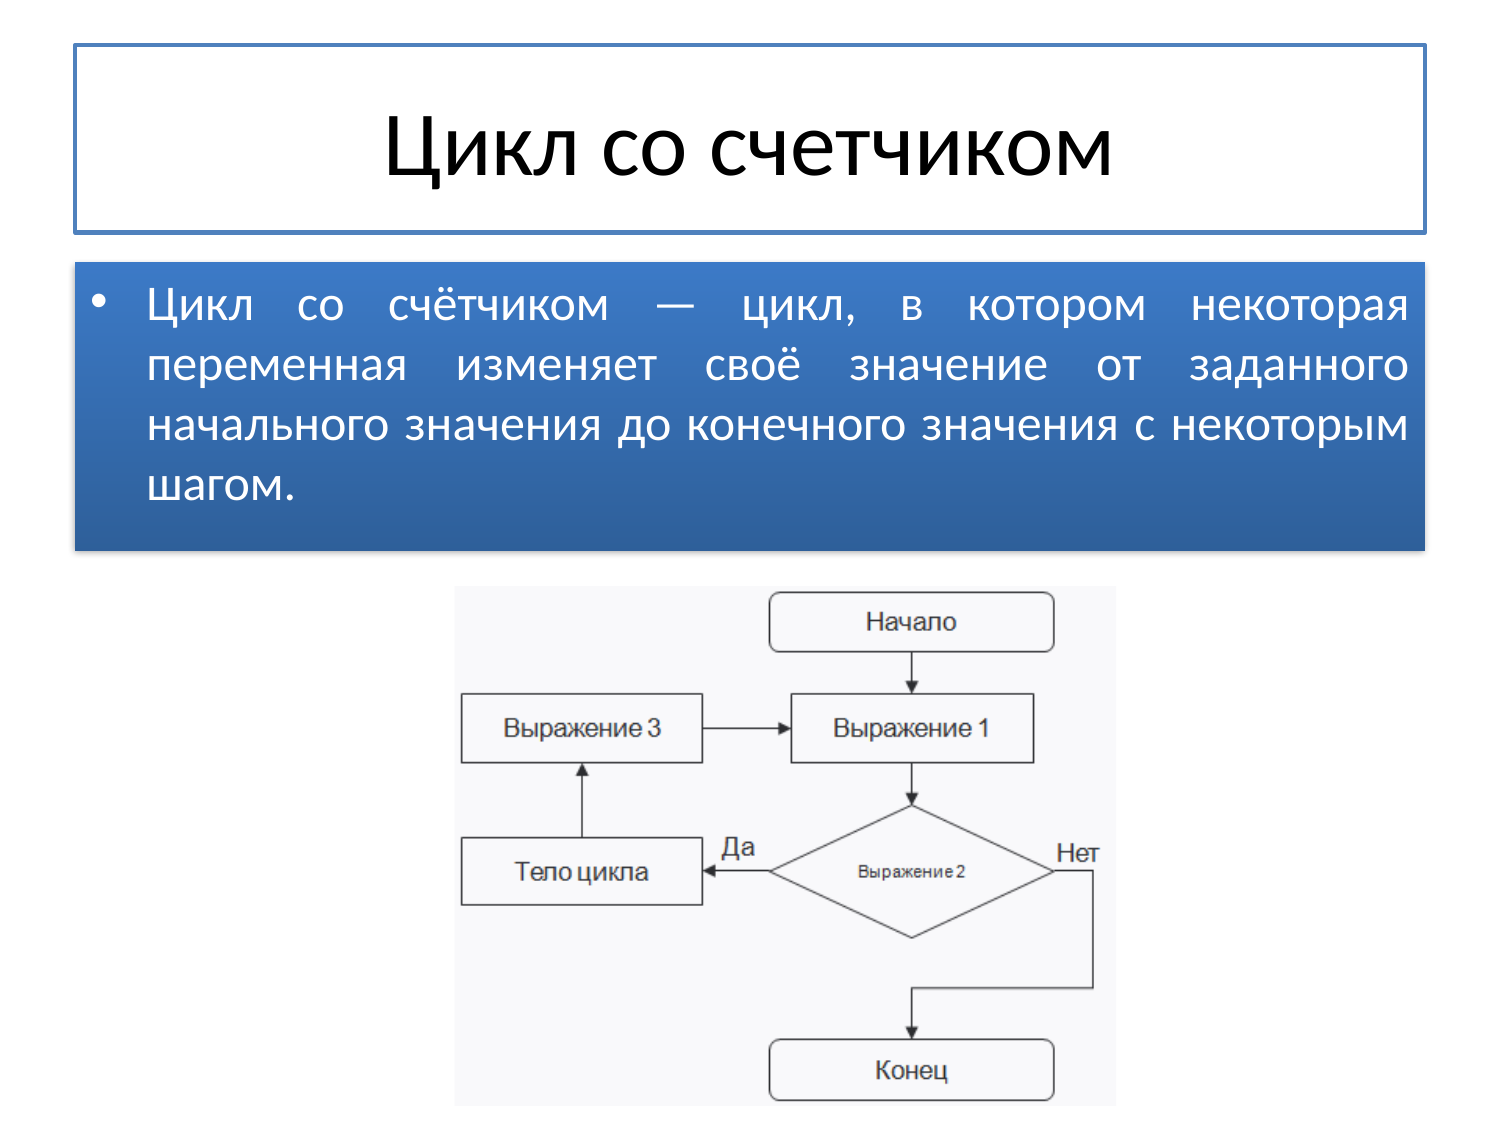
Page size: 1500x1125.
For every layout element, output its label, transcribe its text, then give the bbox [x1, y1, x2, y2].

list Цикл со счётчиком — цикл, в котором некоторая переменная изменяет своё значение от заданного начального значения до конечного значения с некоторым шагом. [75, 262, 1425, 551]
picture [454, 585, 1117, 1107]
title Цикл со счетчиком [73, 43, 1427, 235]
